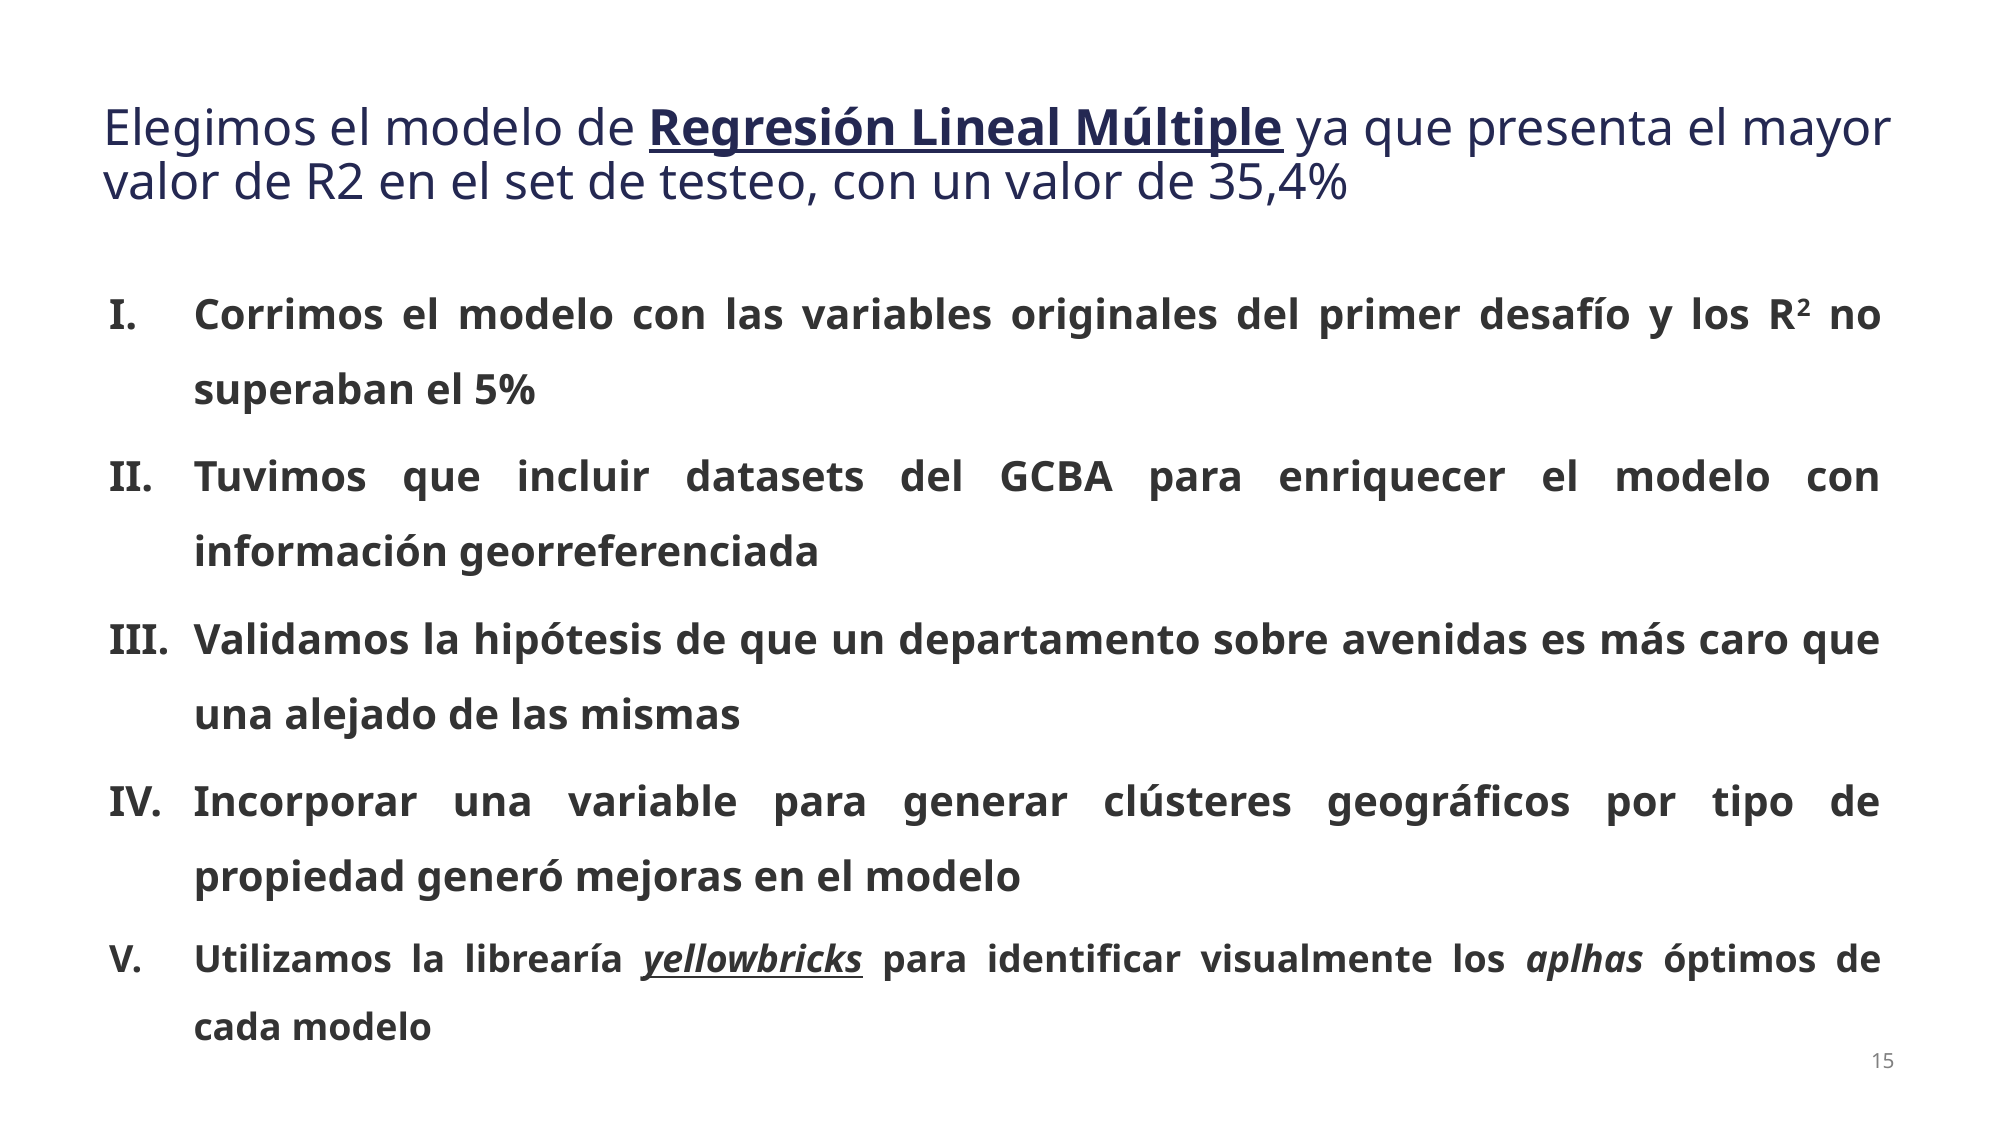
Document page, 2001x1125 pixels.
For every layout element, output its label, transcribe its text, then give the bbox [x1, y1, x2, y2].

text_box Corrimos el modelo con las variables originales del primer desafío y los R2 no superaban el 5% Tuvimos que incluir datasets del GCBA para enriquecer el modelo con información georreferenciada Validamos la hipótesis de que un departamento sobre avenidas es más caro que una alejado de las mismas Incorporar una variable para generar clústeres geográficos por tipo de propiedad generó mejoras en el modelo Utilizamos la librearía yellowbricks para identificar visualmente los aplhas óptimos de cada modelo [93, 264, 1898, 1125]
title Elegimos el modelo de Regresión Lineal Múltiple ya que presenta el mayor valor de R2 en el set de testeo, con un valor de 35,4% [103, 102, 1897, 212]
